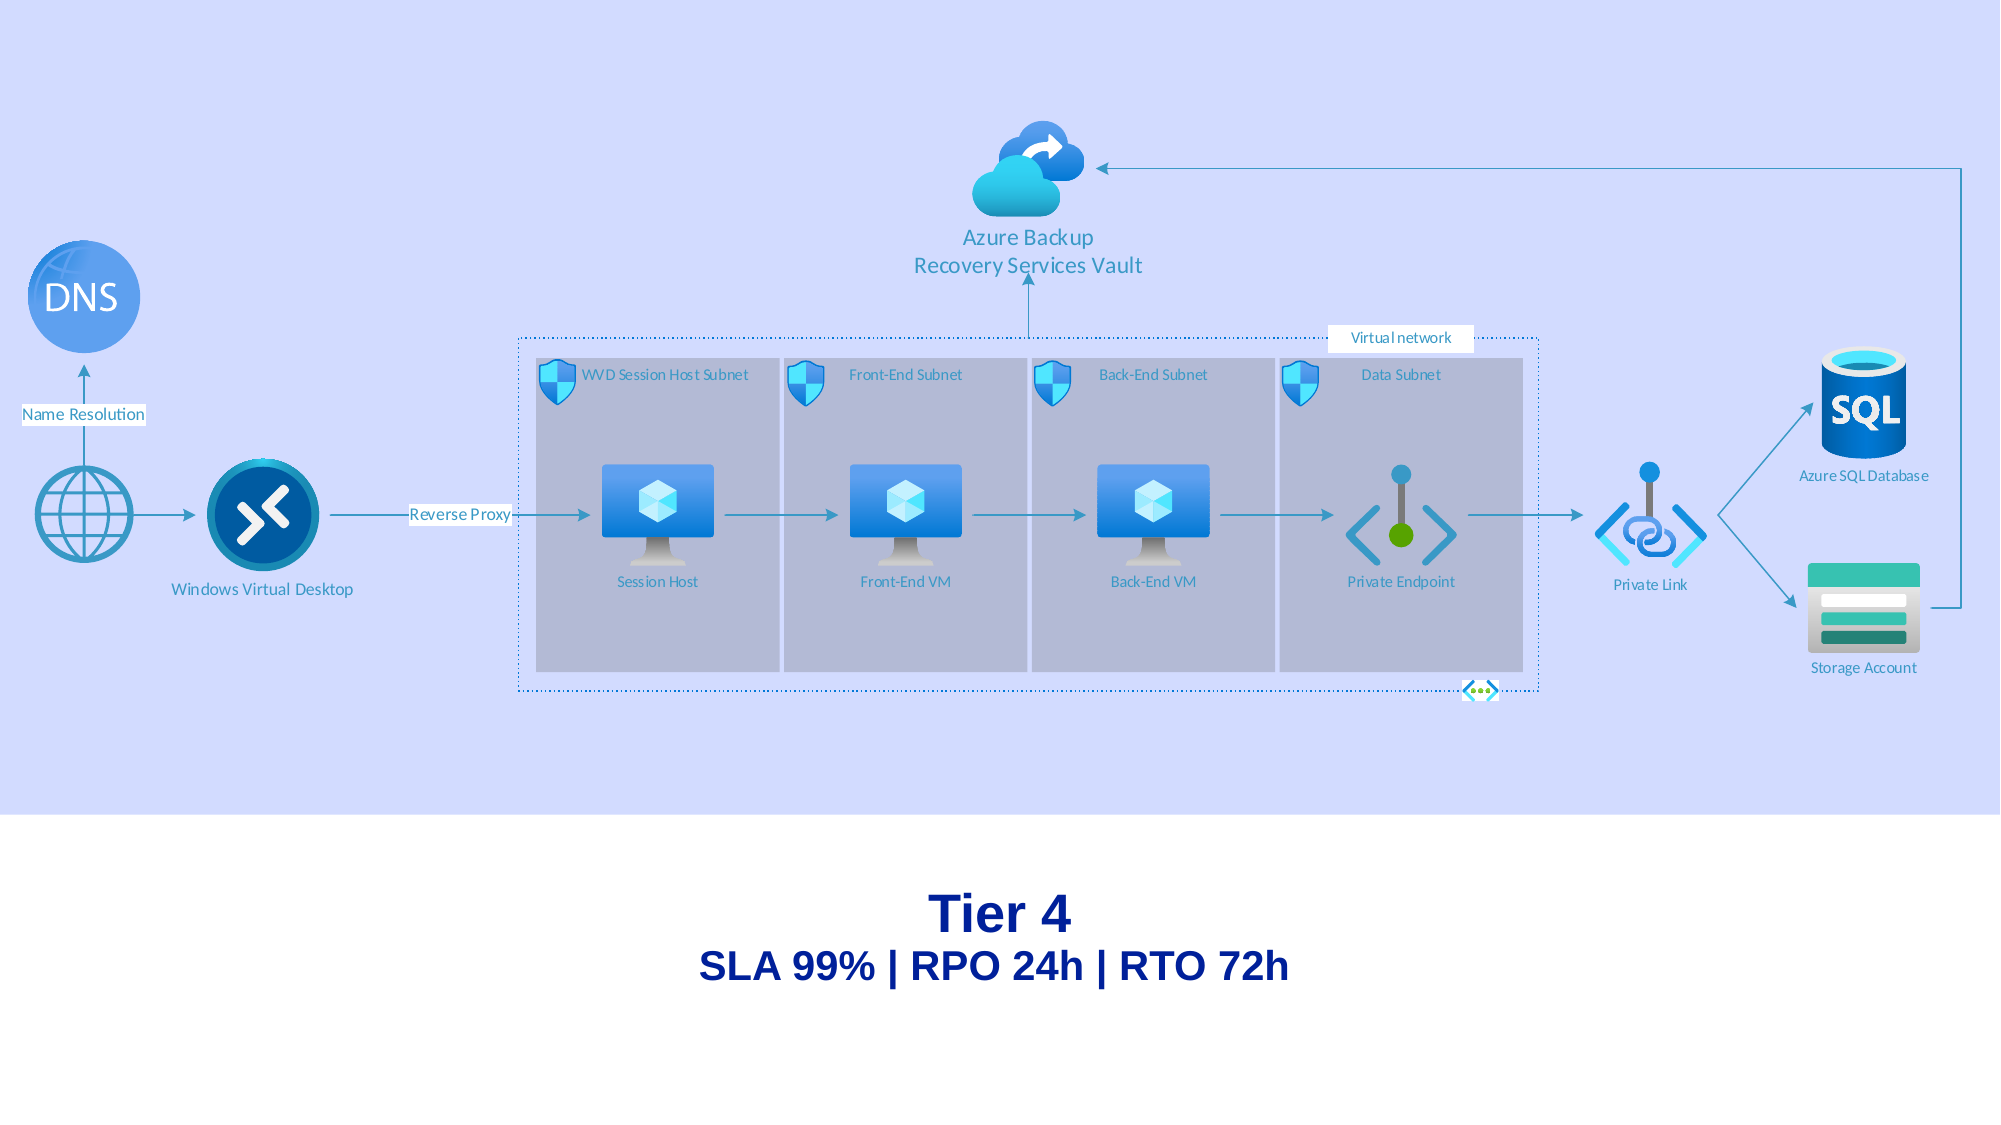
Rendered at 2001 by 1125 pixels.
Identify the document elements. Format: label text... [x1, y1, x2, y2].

text_box [0, 0, 2000, 815]
title Tier 4 SLA 99% | RPO 24h | RTO 72h [96, 866, 1904, 1008]
picture [10, 117, 1963, 702]
